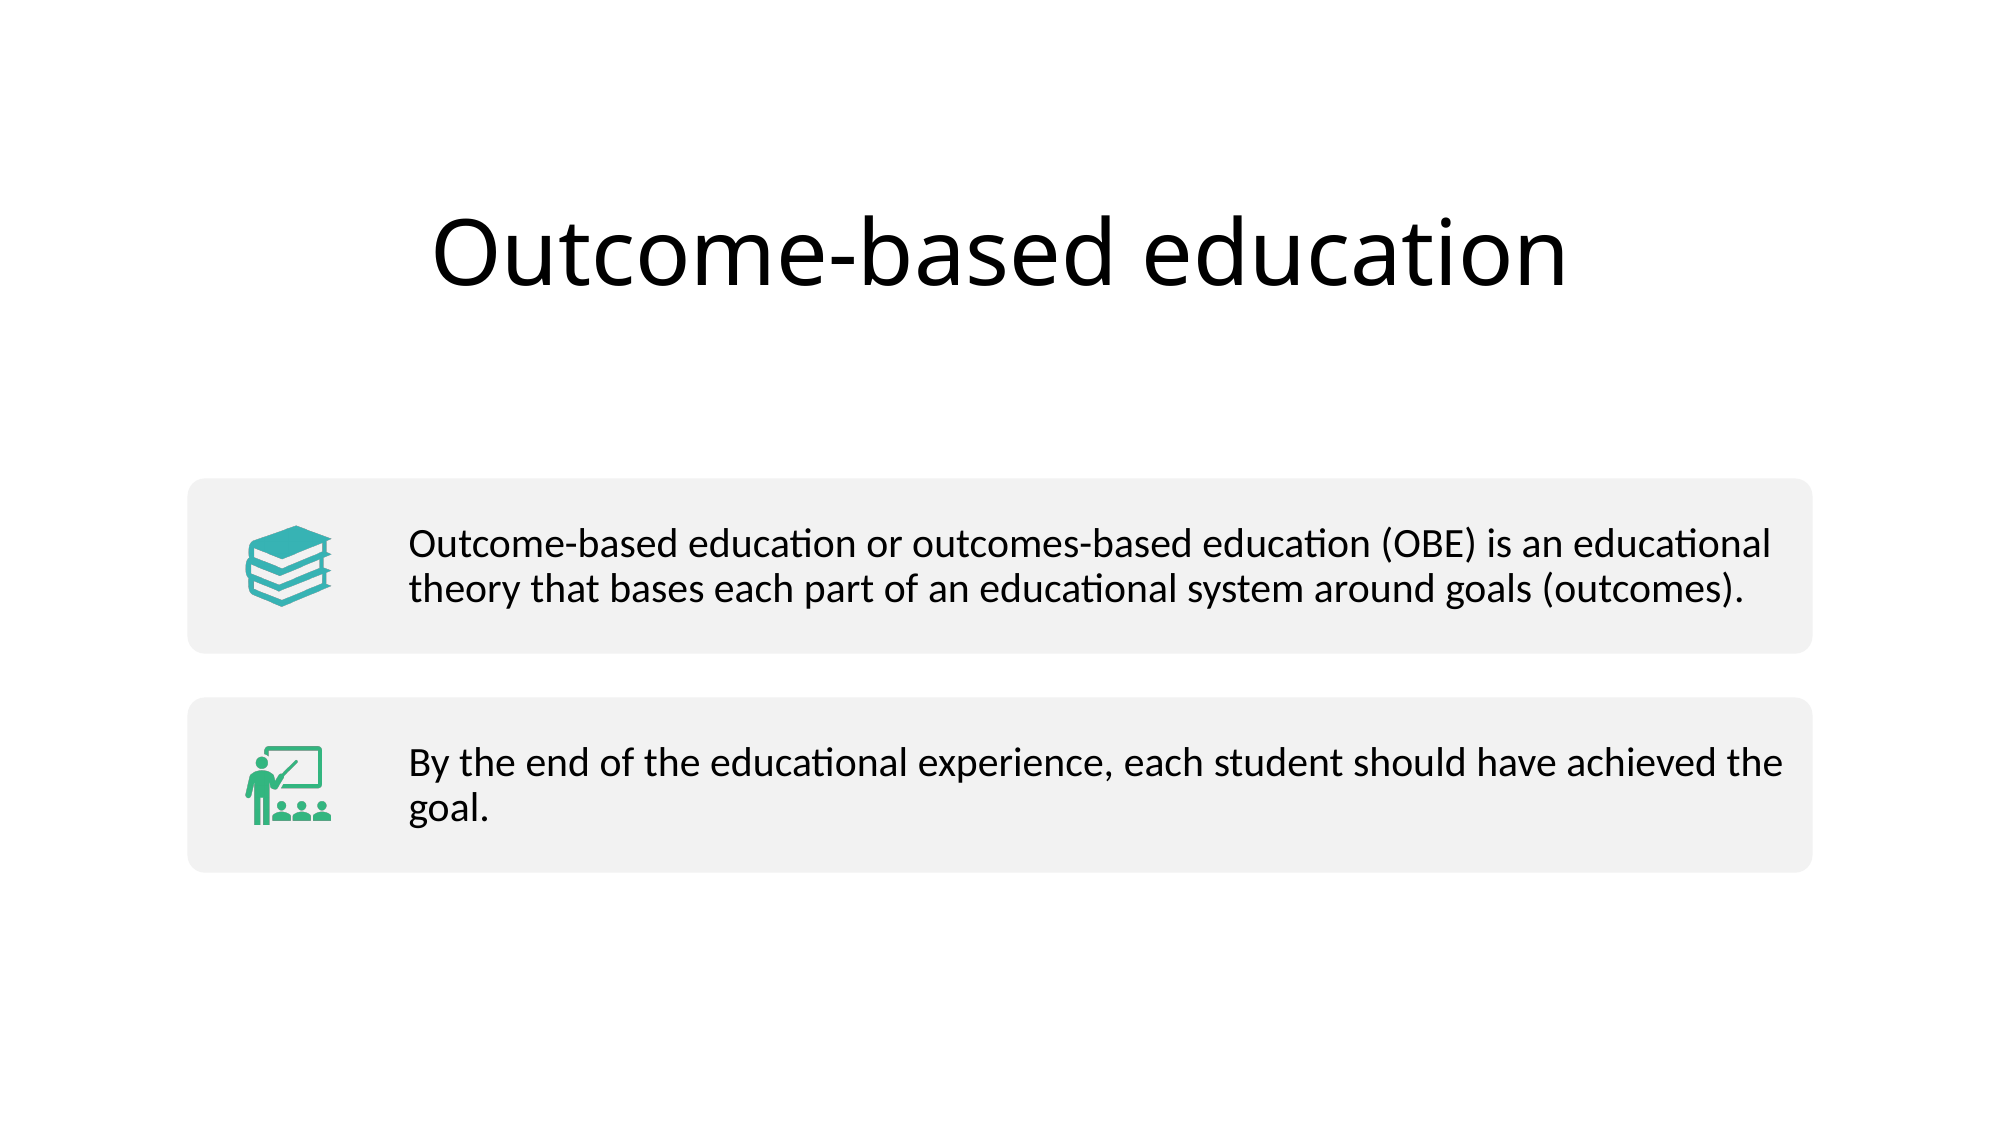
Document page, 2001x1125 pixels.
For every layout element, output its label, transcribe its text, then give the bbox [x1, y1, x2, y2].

title Outcome-based education [288, 148, 1714, 313]
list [187, 383, 1813, 968]
